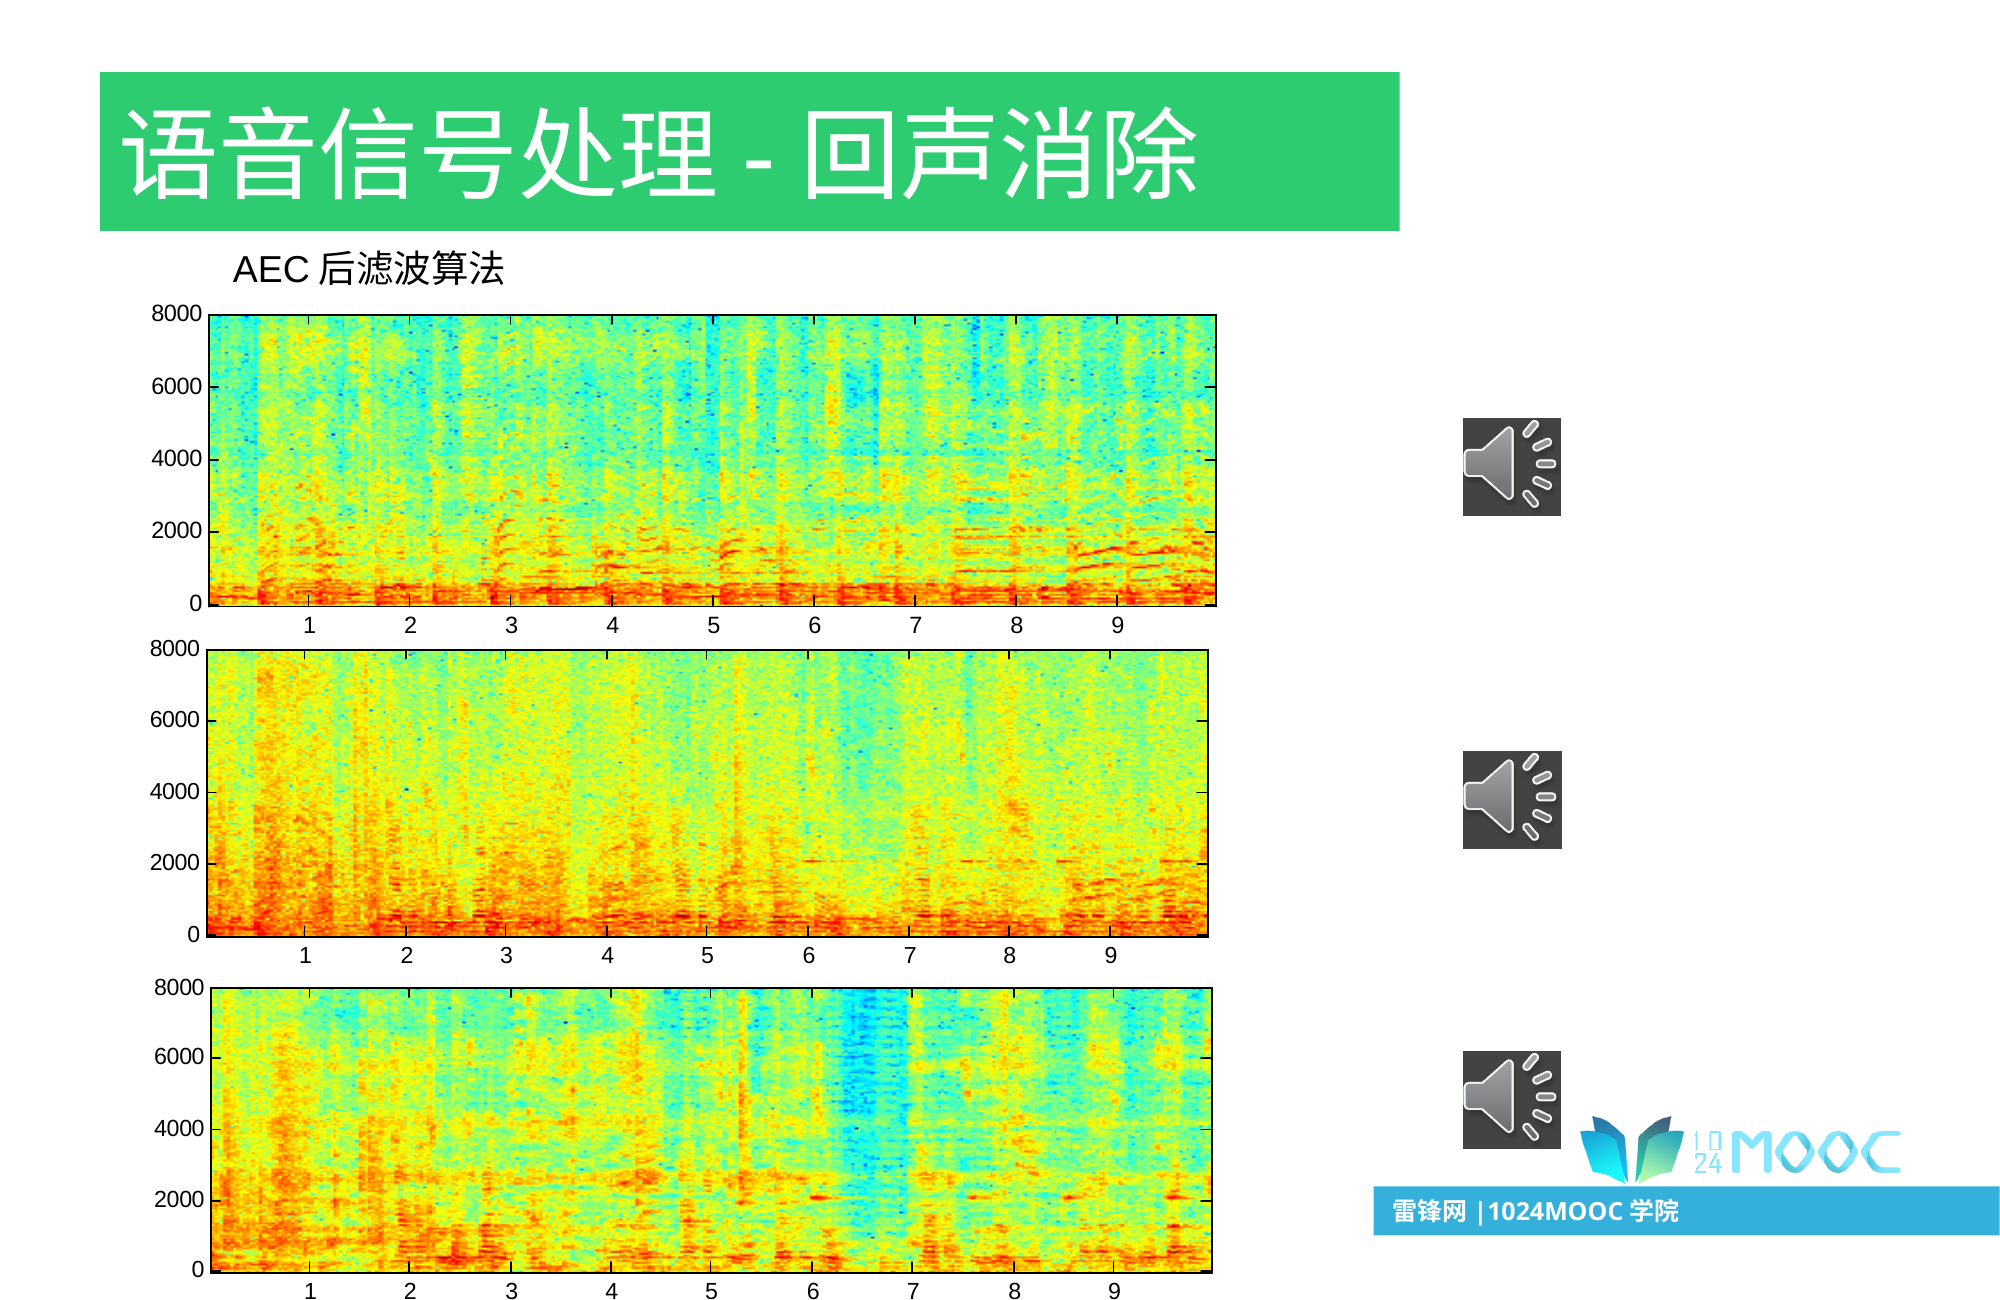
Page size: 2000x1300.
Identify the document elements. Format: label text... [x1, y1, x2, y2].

picture [1567, 1102, 1927, 1186]
picture [1462, 749, 1563, 850]
picture [39, 287, 1340, 1300]
picture [1462, 1049, 1563, 1150]
text_box AEC后滤波算法 [218, 237, 634, 285]
title 语音信号处理-回声消除 [99, 72, 1400, 231]
picture [1462, 416, 1563, 518]
